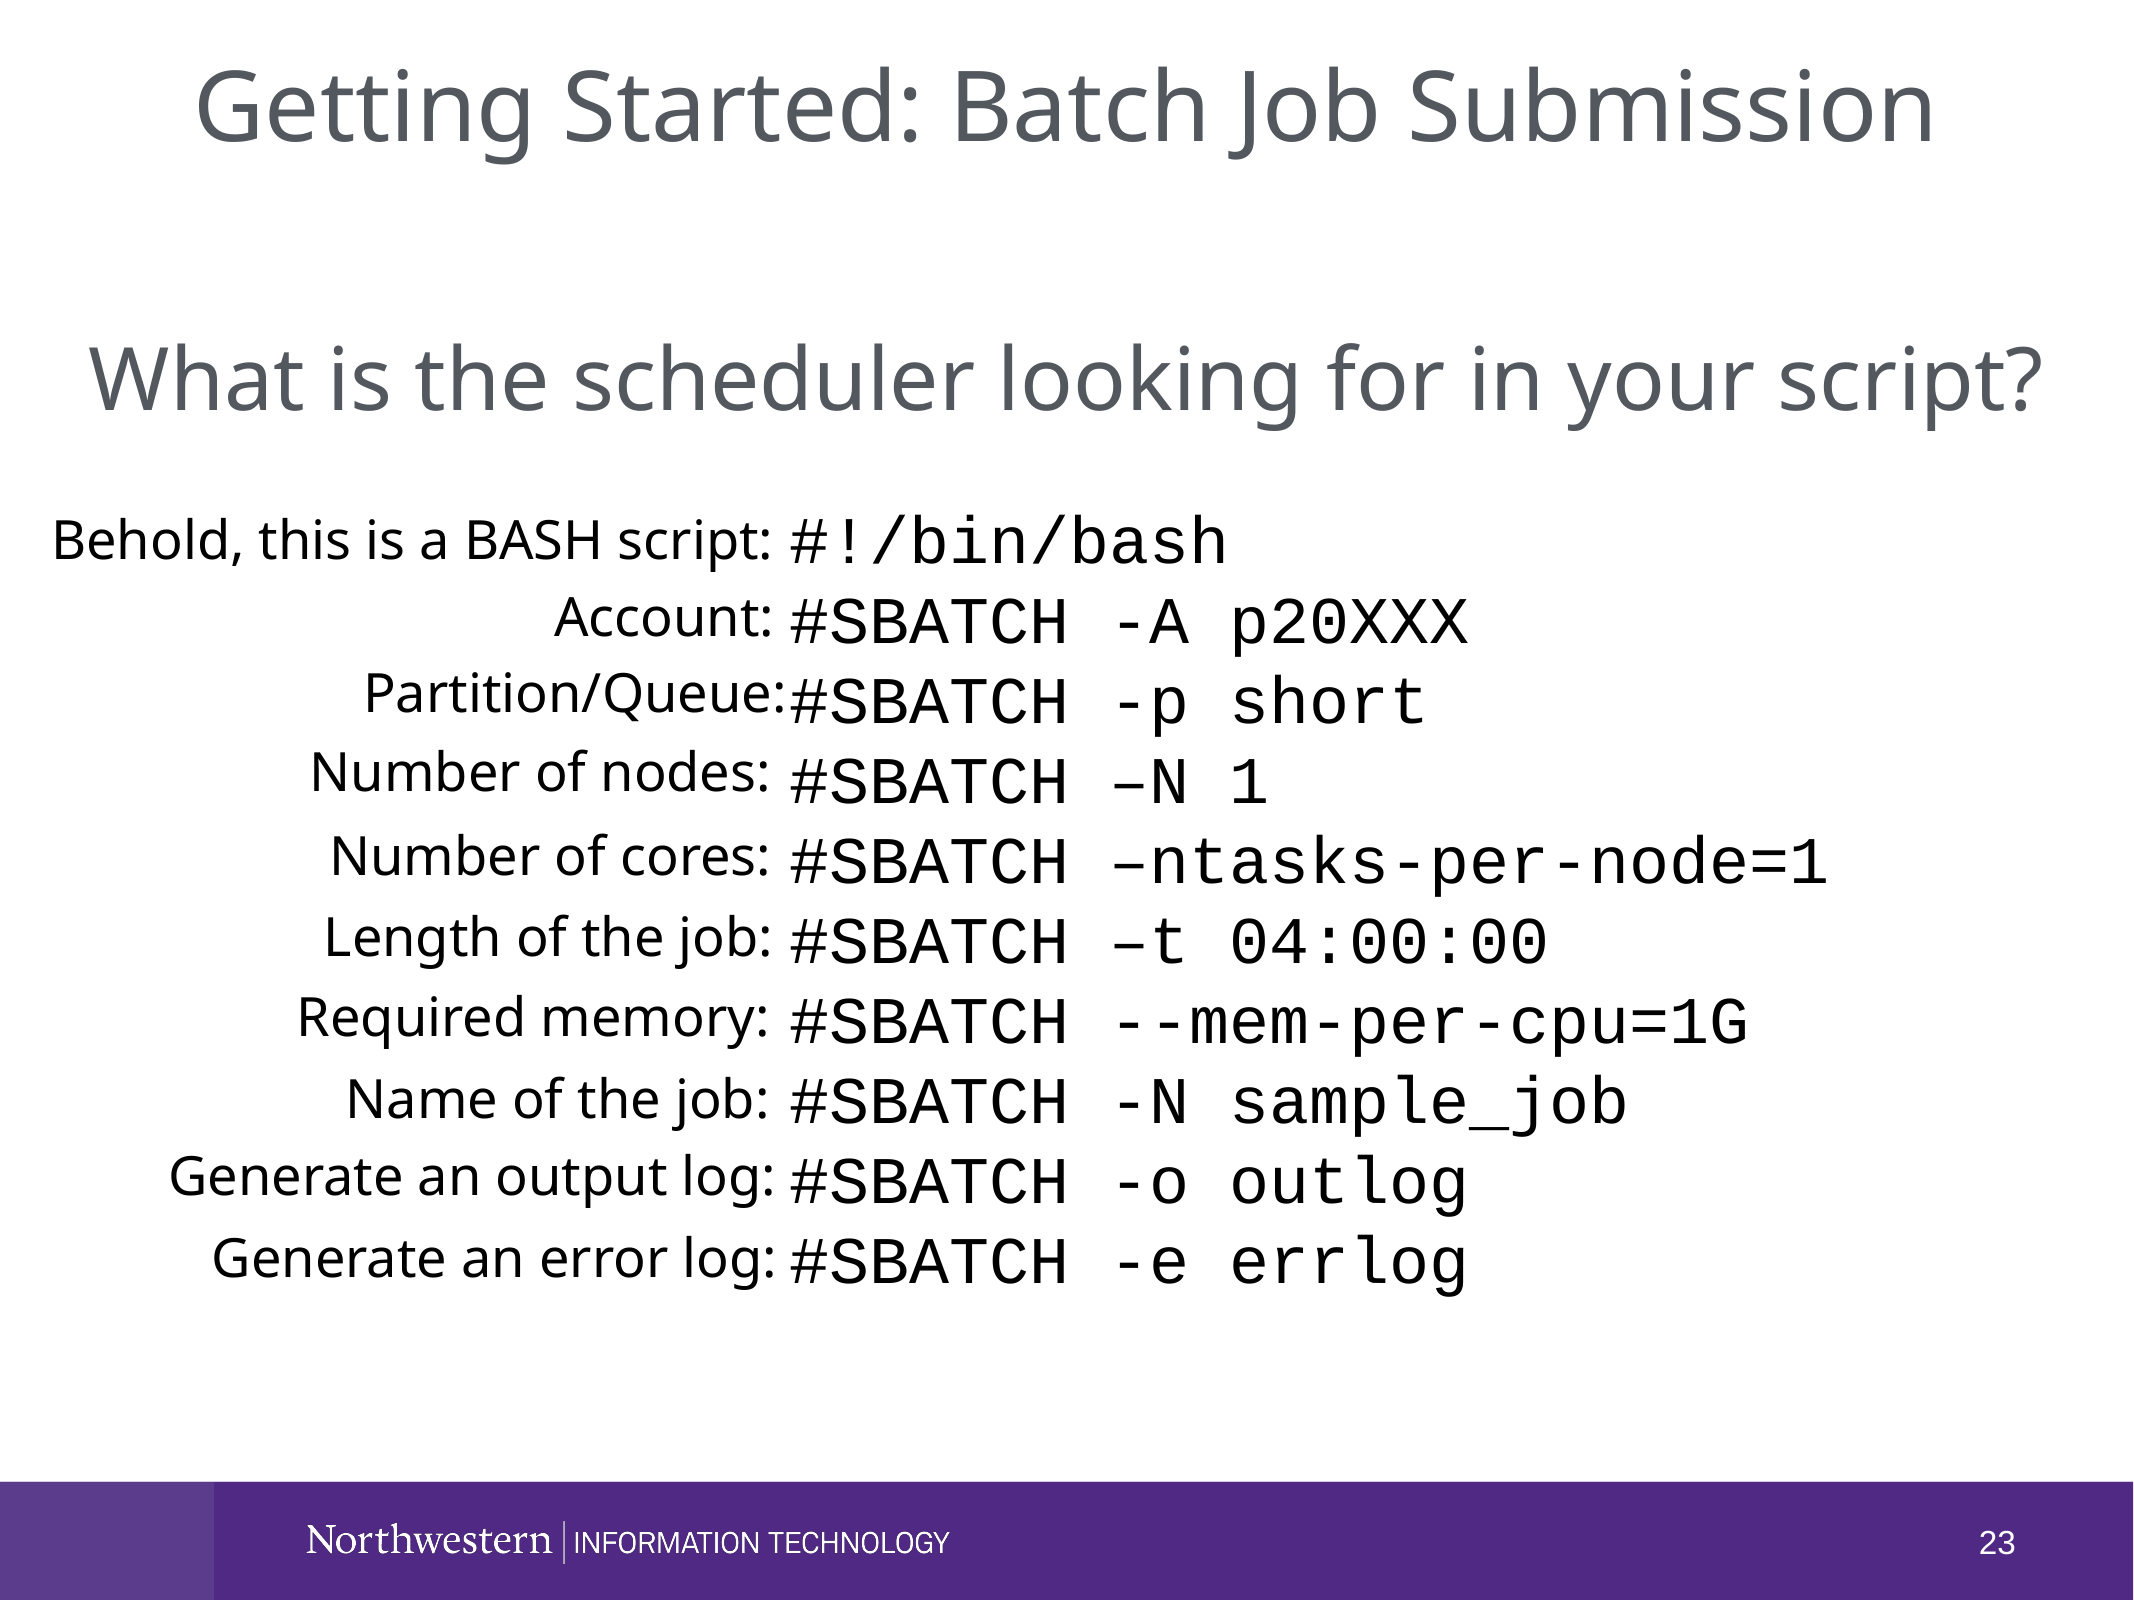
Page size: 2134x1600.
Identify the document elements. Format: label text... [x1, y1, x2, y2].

text_box Length of the job: [315, 893, 783, 976]
text_box Account: [545, 574, 784, 650]
text_box What is the scheduler looking for in your script? [80, 314, 2053, 436]
text_box Behold, this is a BASH script: [42, 496, 783, 579]
text_box Number of nodes: [301, 729, 780, 811]
text_box Number of cores: [320, 812, 780, 895]
text_box Generate an error log: [203, 1214, 786, 1297]
picture [0, 0, 2134, 1600]
text_box Name of the job: [336, 1056, 779, 1138]
text_box #!/bin/bash #SBATCH -A p20XXX #SBATCH -p short #SBATCH –N 1 #SBATCH –ntasks-per-node=1 #SBATCH –t 04:00:00 #SBATCH --mem-per-cpu=1G #SBATCH -N sample_job #SBATCH -o outlog #SBATCH -e errlog [781, 488, 2102, 1305]
slide_number 23 [1965, 1513, 2028, 1573]
text_box Partition/Queue: [354, 650, 796, 732]
text_box Generate an output log: [160, 1132, 785, 1215]
text_box Getting Started: Batch Job Submission [185, 35, 1948, 170]
text_box Required memory: [288, 974, 779, 1056]
